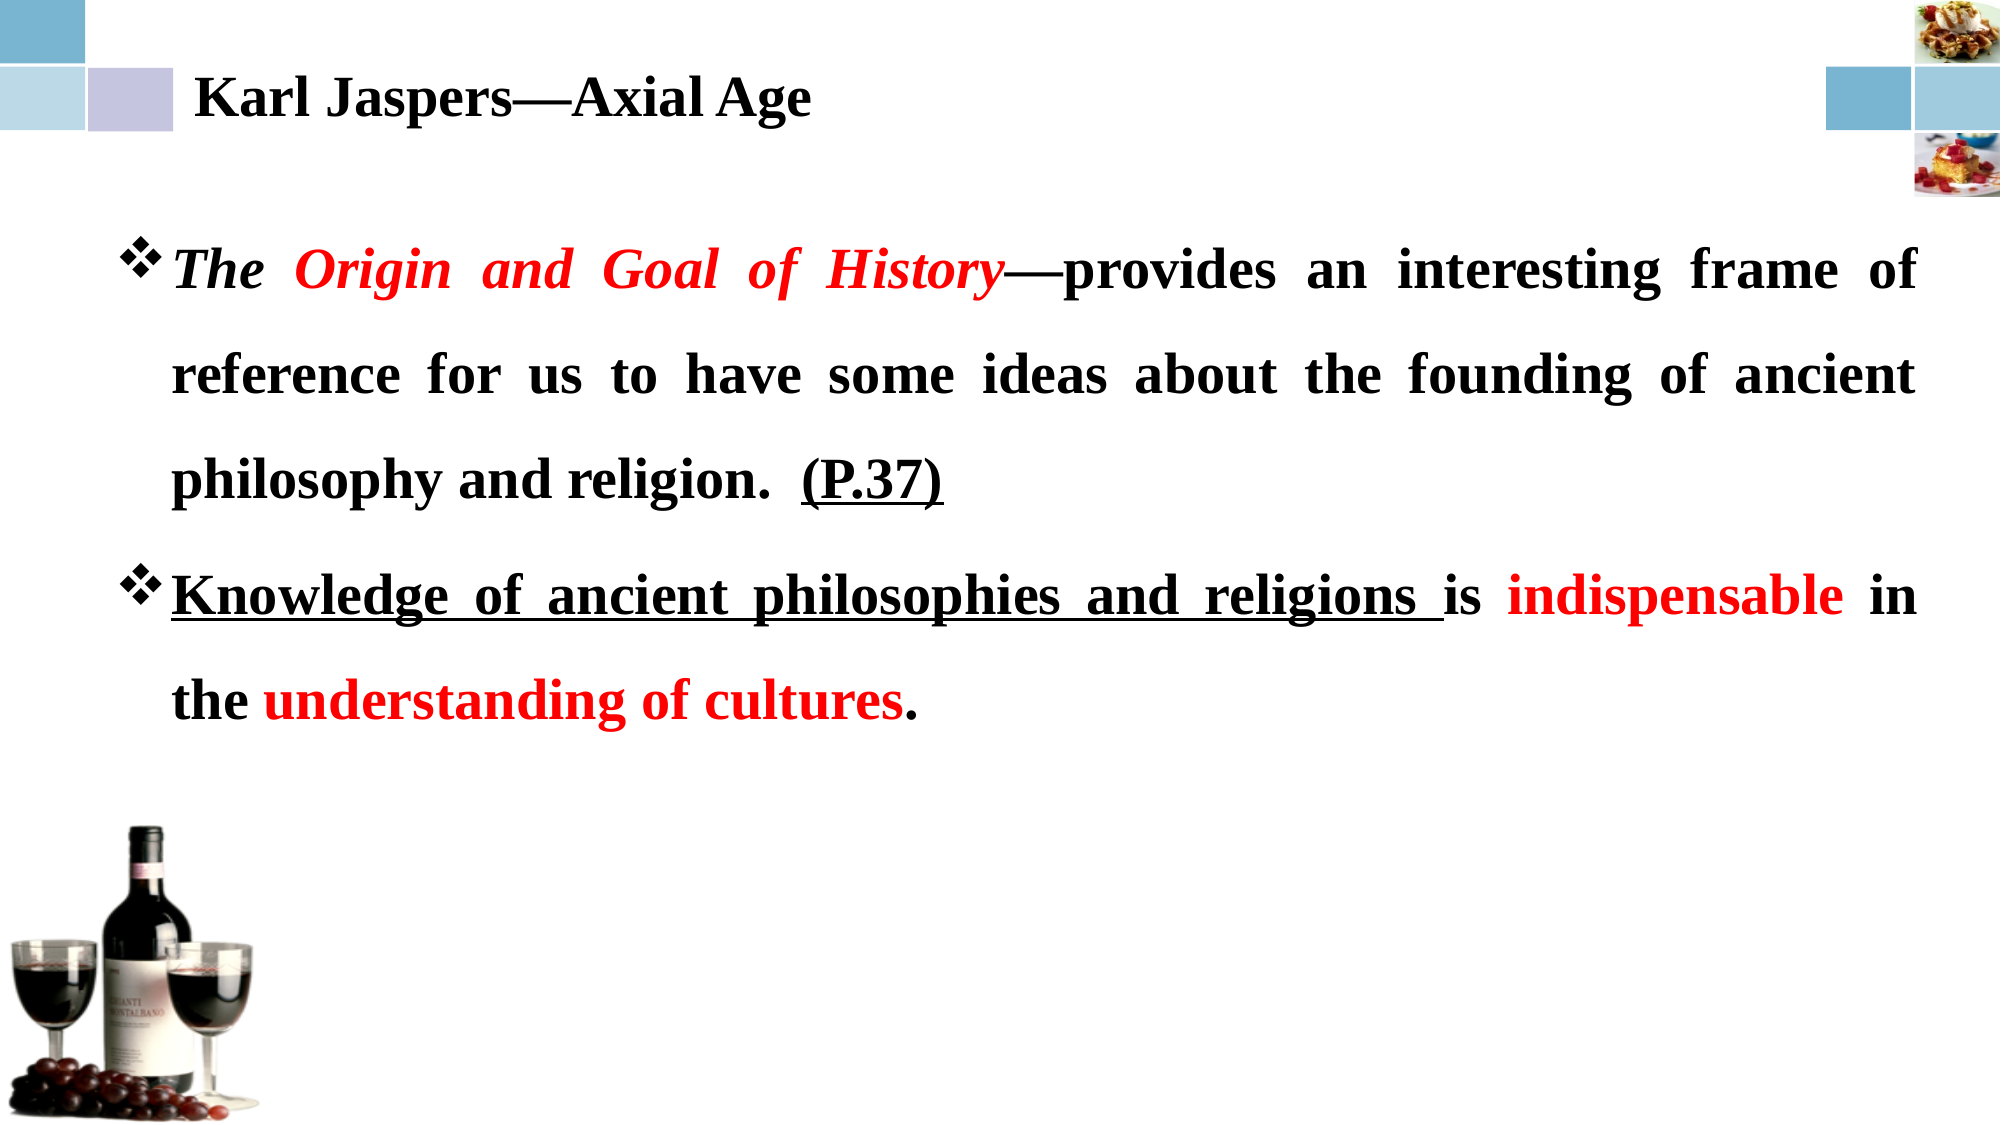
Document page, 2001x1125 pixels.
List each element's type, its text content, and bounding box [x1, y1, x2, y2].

picture [0, 824, 264, 1125]
picture [1914, 133, 2000, 197]
list The Origin and Goal of History—provides an interesting frame of reference for us to have some ideas about the founding of ancient philosophy and religion. (P.37) Knowledge of ancient philosophies and religions is indispensable in the understanding of cultures. [99, 187, 1934, 1026]
title Karl Jaspers—Axial Age [178, 46, 1801, 140]
picture [1914, 0, 2000, 63]
